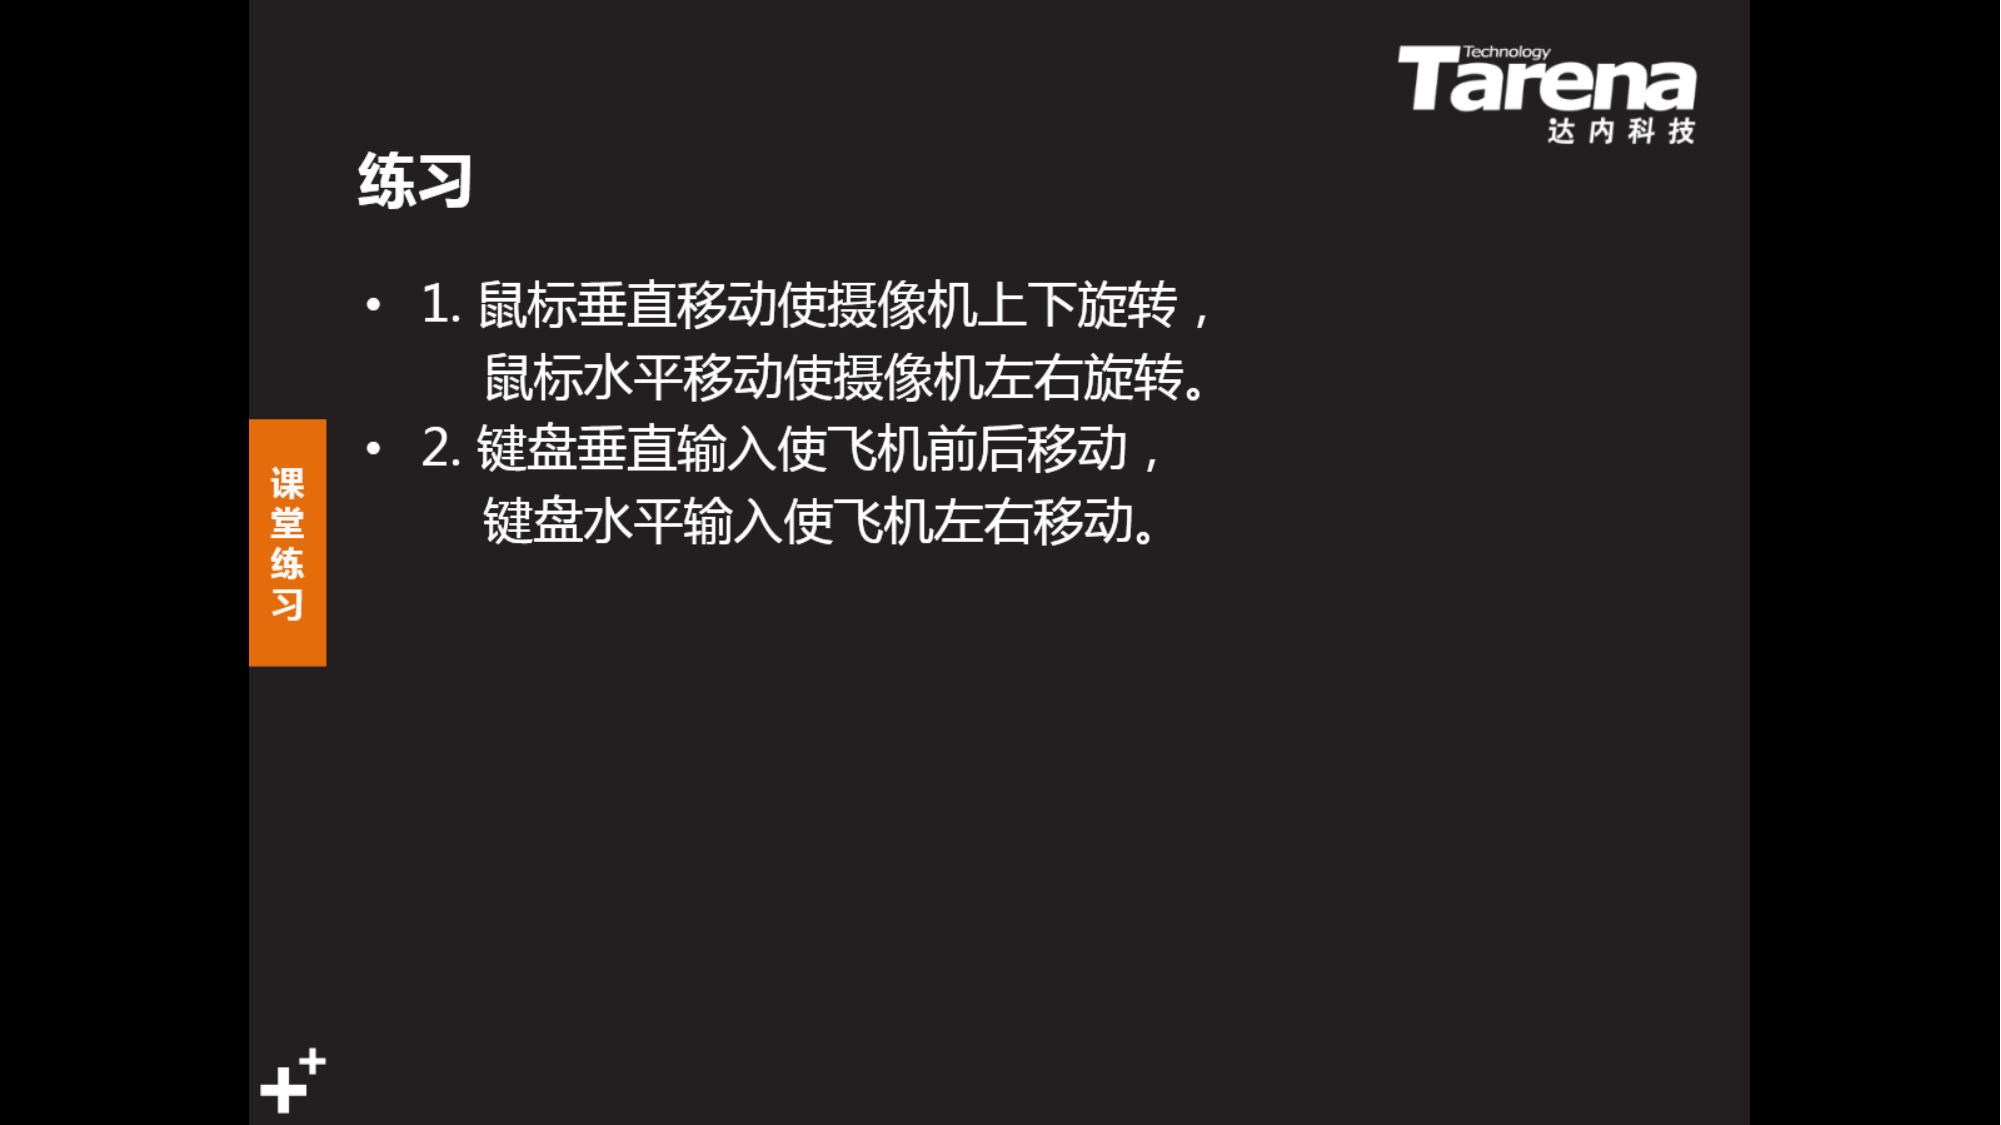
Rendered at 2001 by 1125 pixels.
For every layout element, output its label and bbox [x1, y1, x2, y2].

picture [249, 0, 1750, 1125]
